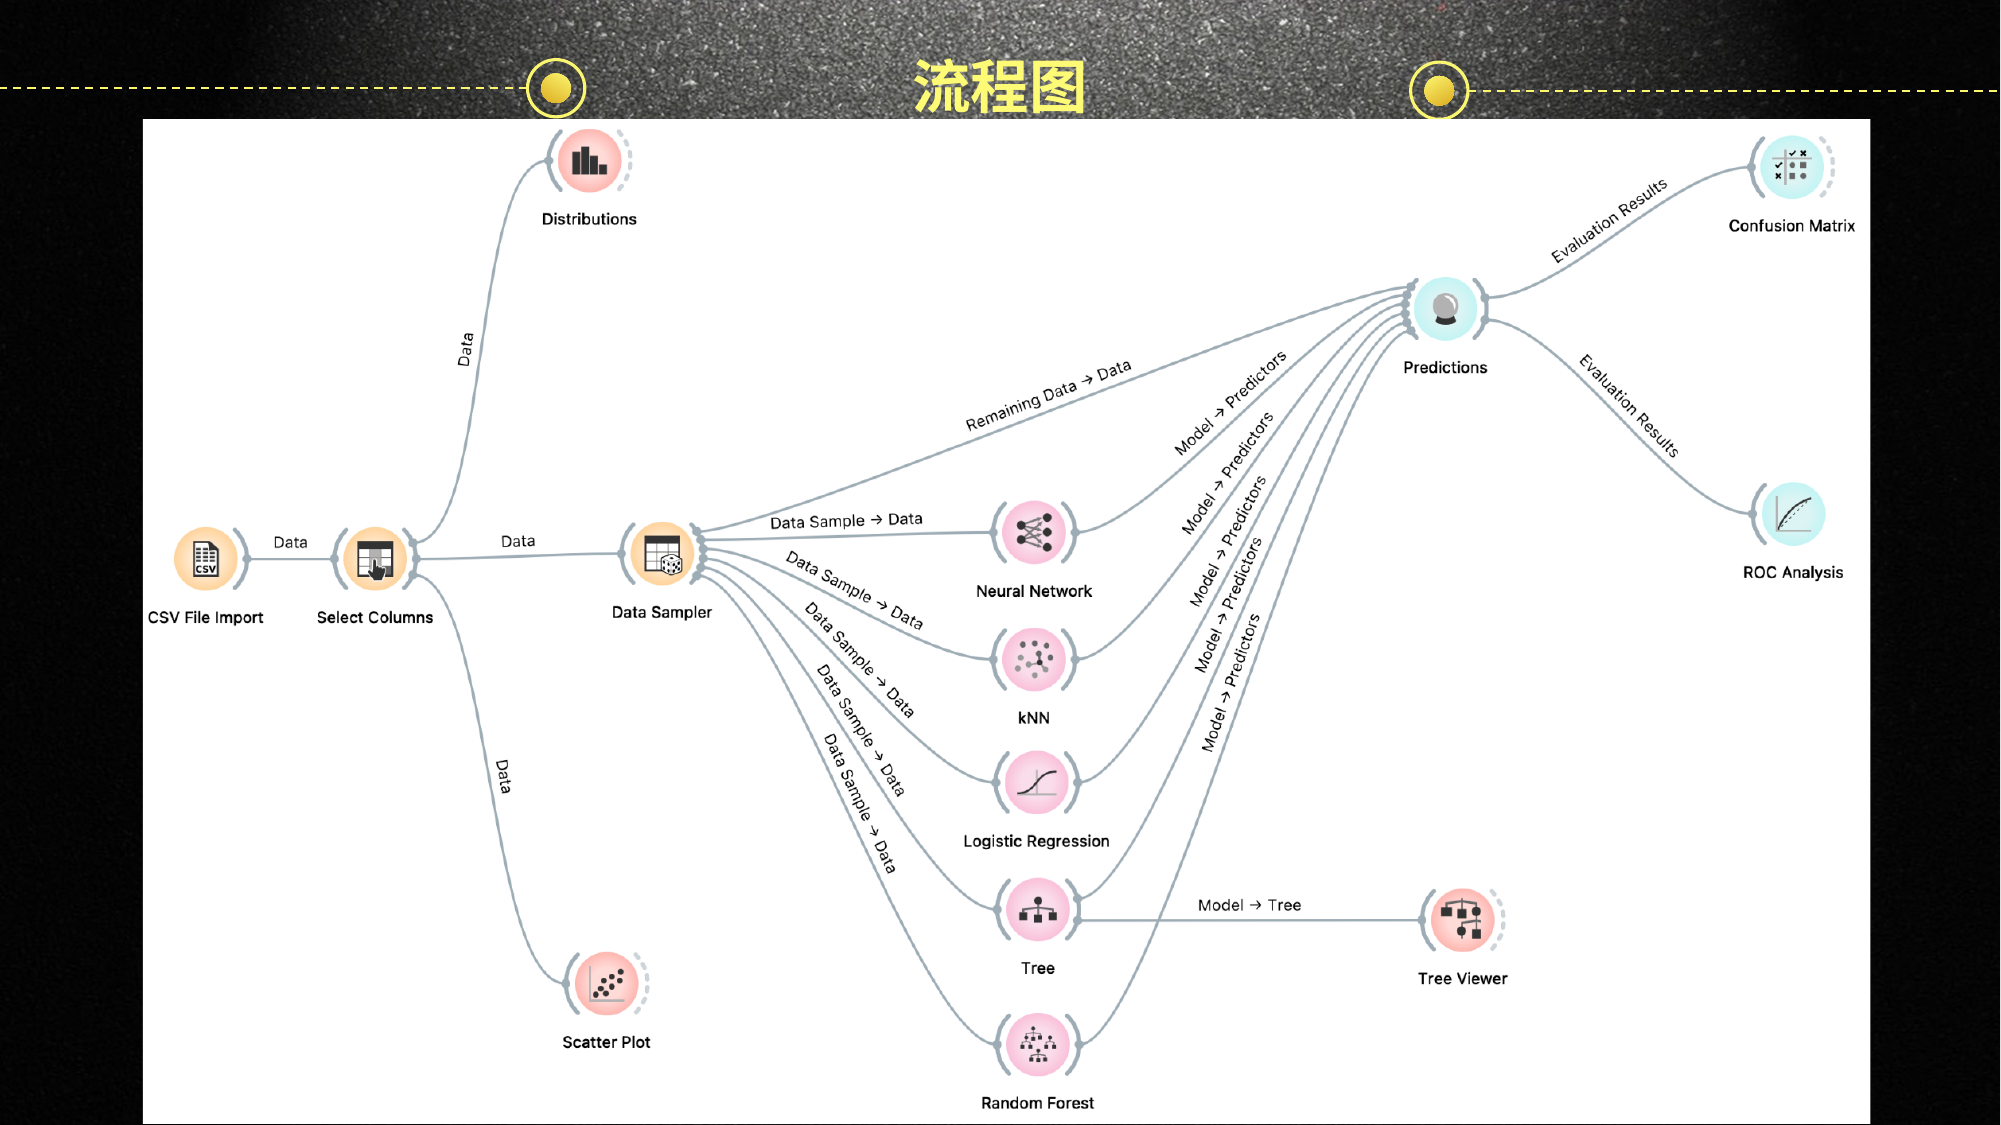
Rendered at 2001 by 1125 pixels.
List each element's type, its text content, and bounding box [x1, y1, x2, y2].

text_box 流程图 [897, 42, 1103, 119]
picture [0, 0, 2001, 1125]
text_box [540, 72, 572, 105]
text_box [526, 58, 586, 118]
text_box [1409, 61, 1470, 119]
text_box [1423, 74, 1456, 107]
